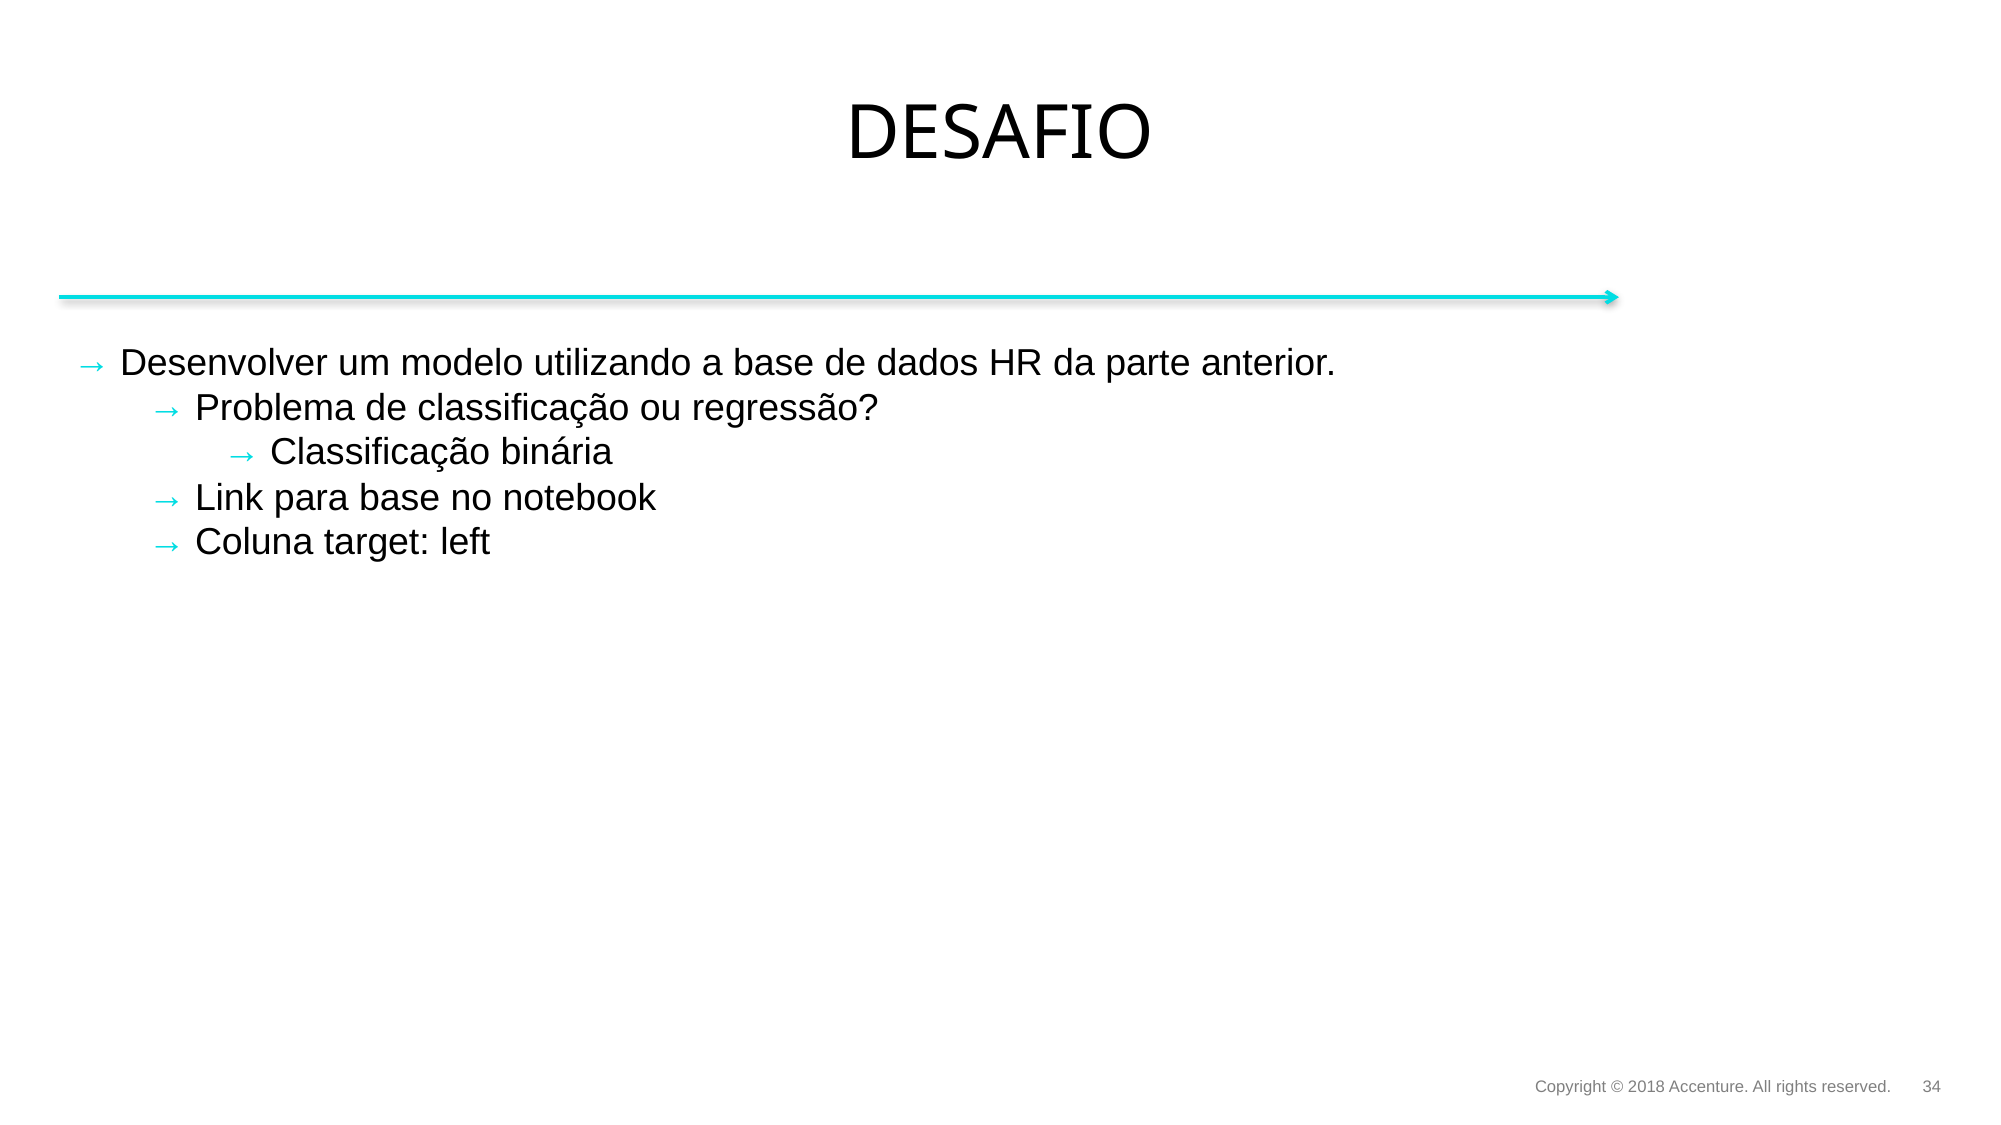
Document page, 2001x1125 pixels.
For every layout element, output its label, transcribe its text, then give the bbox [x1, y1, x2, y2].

slide_number 34 [1905, 1072, 1942, 1099]
footer Copyright © 2018 Accenture. All rights reserved. [1212, 1072, 1892, 1099]
title Desafio [58, 90, 1941, 181]
text_box Desenvolver um modelo utilizando a base de dados HR da parte anterior. Problema de classificação ou regressão? Classificação binária Link para base no notebook Coluna target: left [58, 330, 1619, 570]
